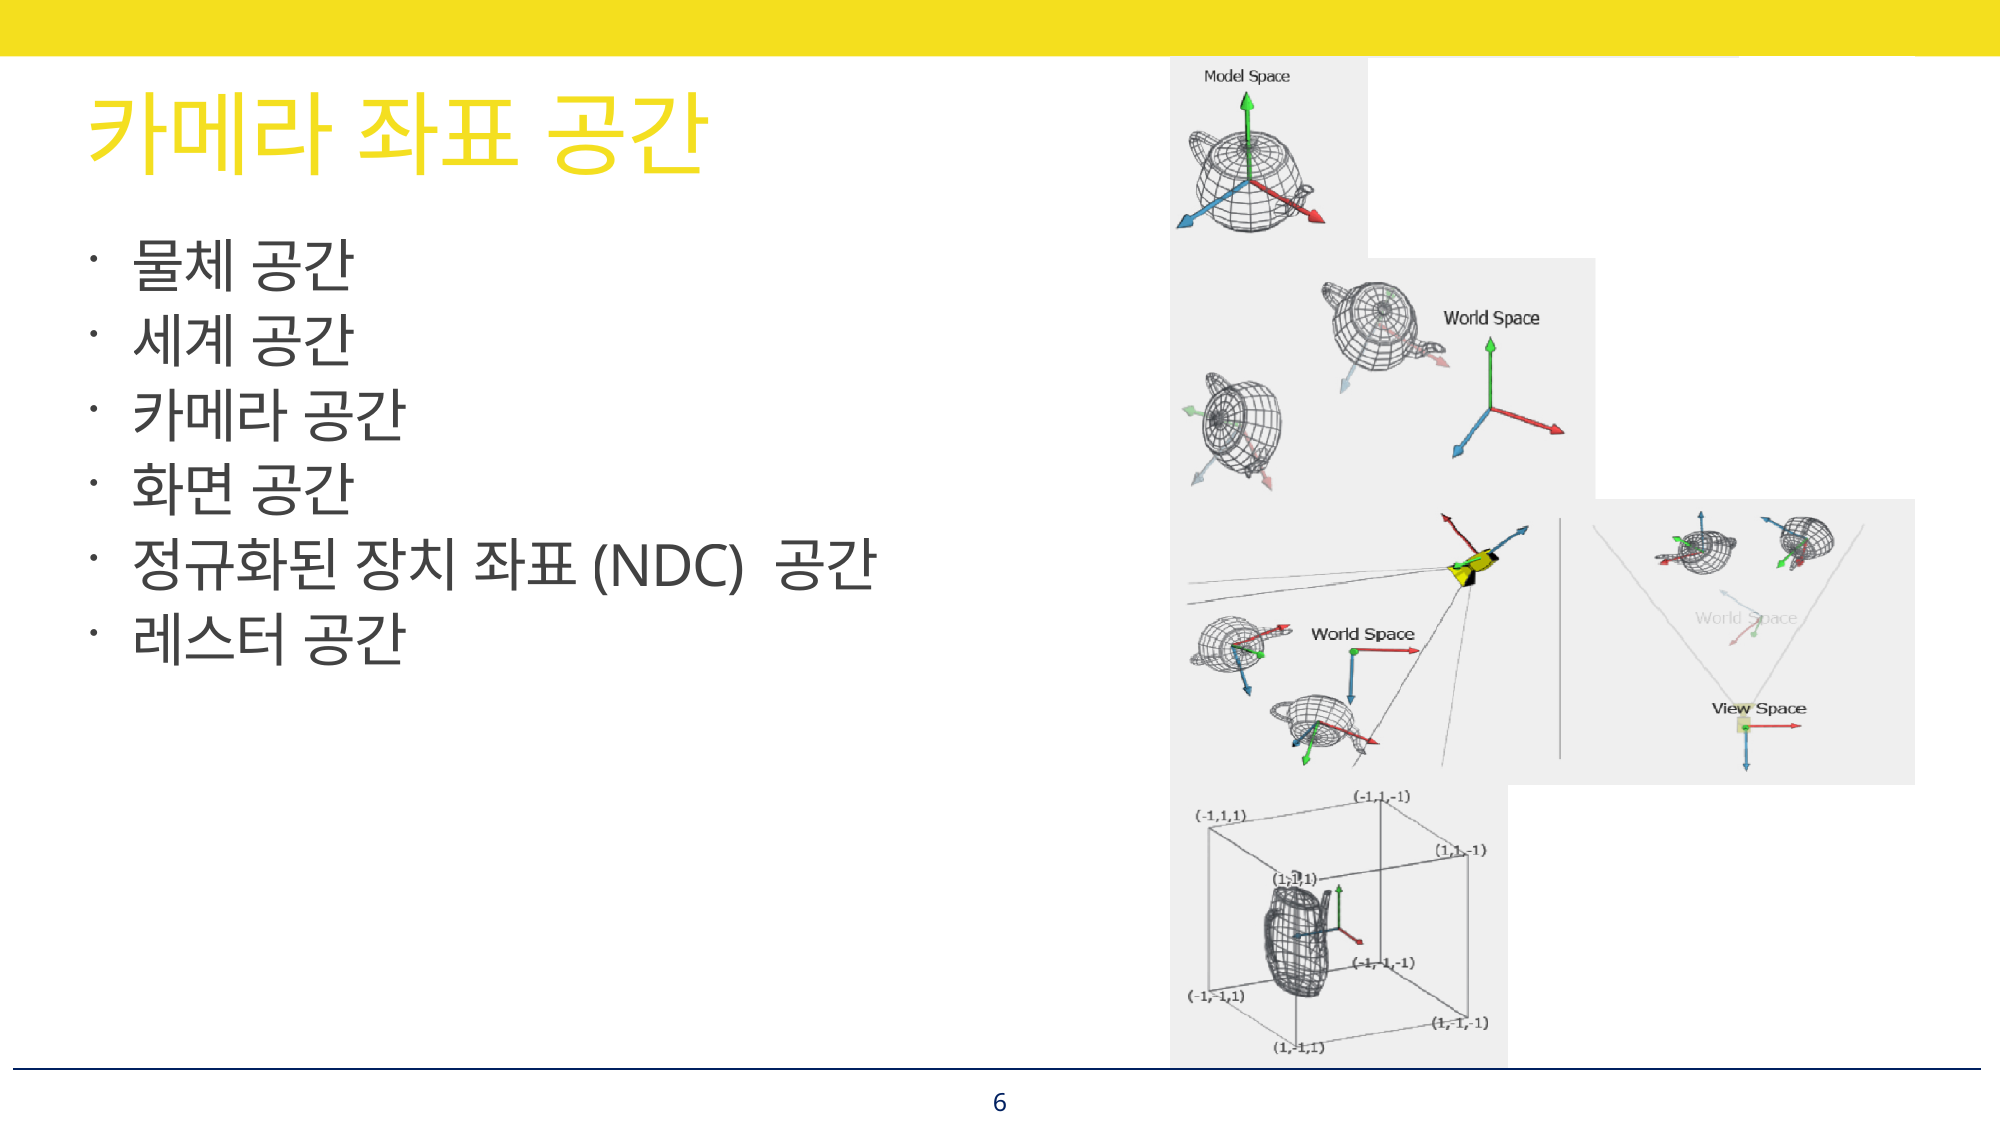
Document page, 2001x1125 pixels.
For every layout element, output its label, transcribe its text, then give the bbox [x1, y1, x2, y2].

list 물체 공간 세계 공간 카메라 공간 화면 공간 정규화된 장치 좌표(NDC) 공간 레스터 공간 [85, 237, 1170, 1049]
slide_number 6 [916, 1078, 1084, 1125]
picture [1170, 56, 1915, 1069]
title 카메라 좌표 공간 [85, 89, 1170, 190]
